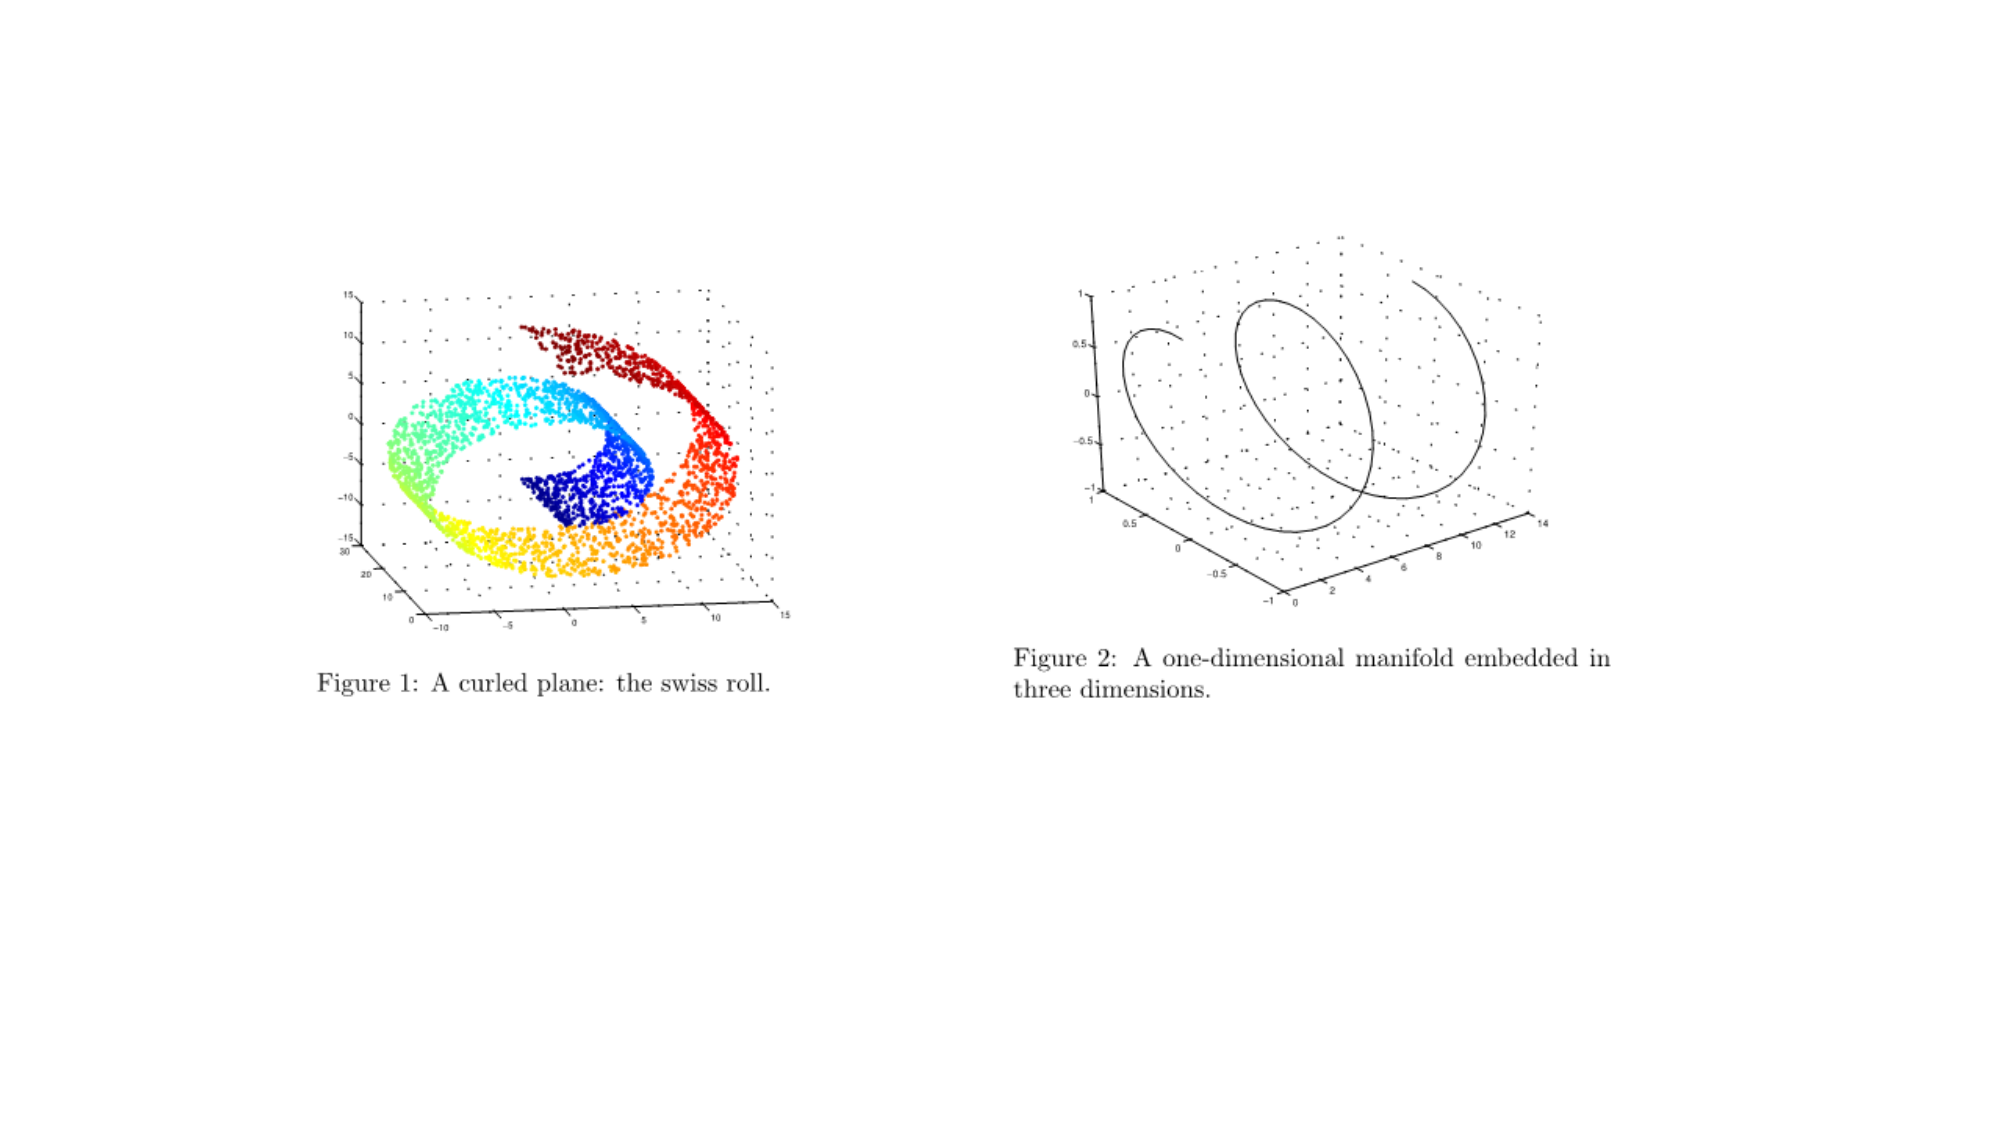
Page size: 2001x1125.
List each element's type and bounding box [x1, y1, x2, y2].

picture [999, 216, 1661, 726]
picture [292, 279, 849, 703]
